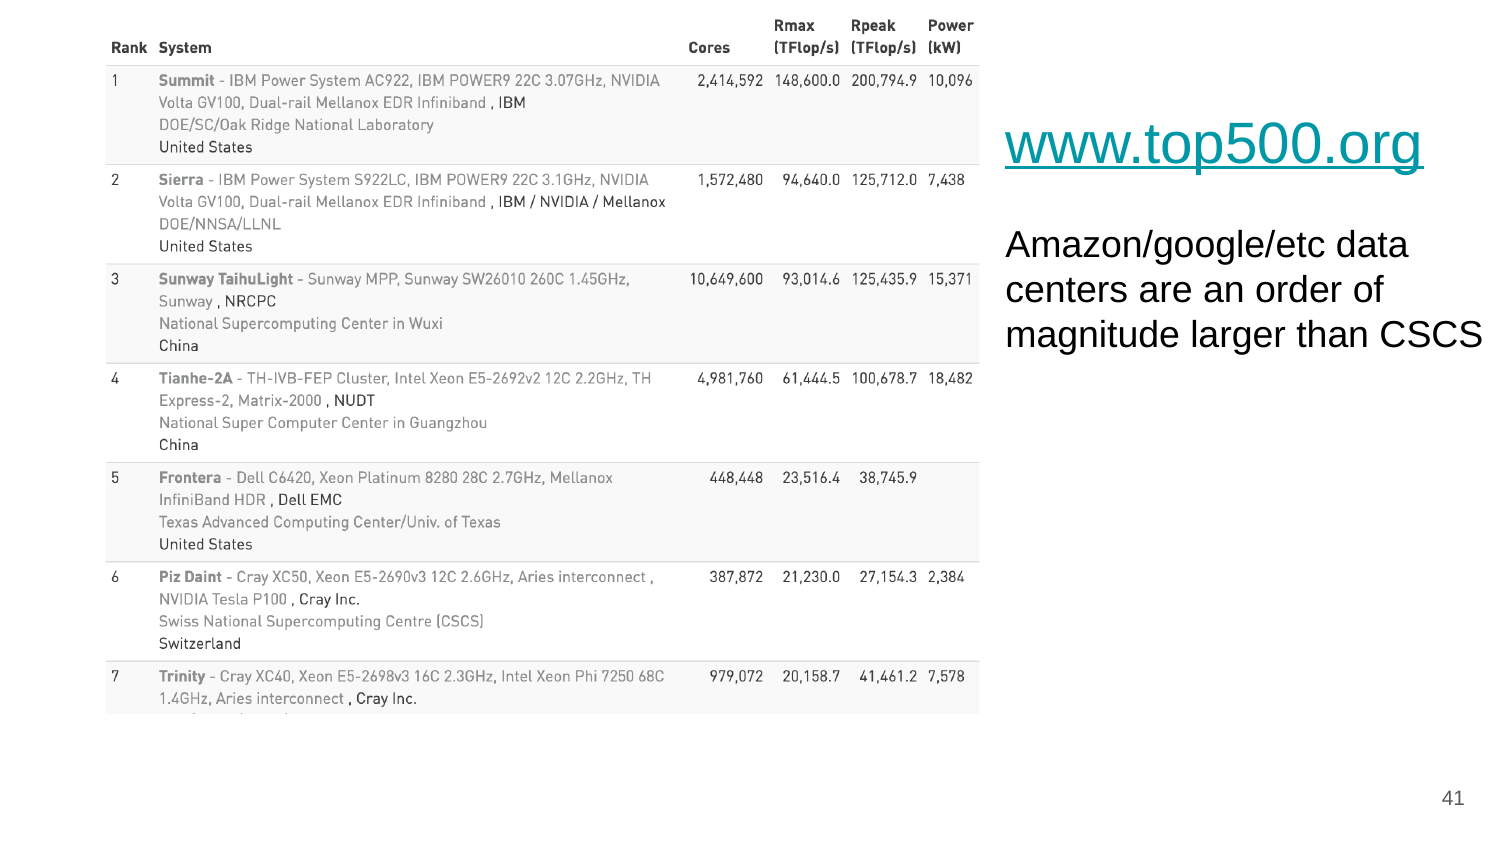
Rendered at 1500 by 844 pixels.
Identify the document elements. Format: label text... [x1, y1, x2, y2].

picture [80, 0, 991, 714]
slide_number 41 [1389, 764, 1480, 830]
title www.top500.org Amazon/google/etc data centers are an order of magnitude larger than CSCS [994, 89, 1500, 184]
